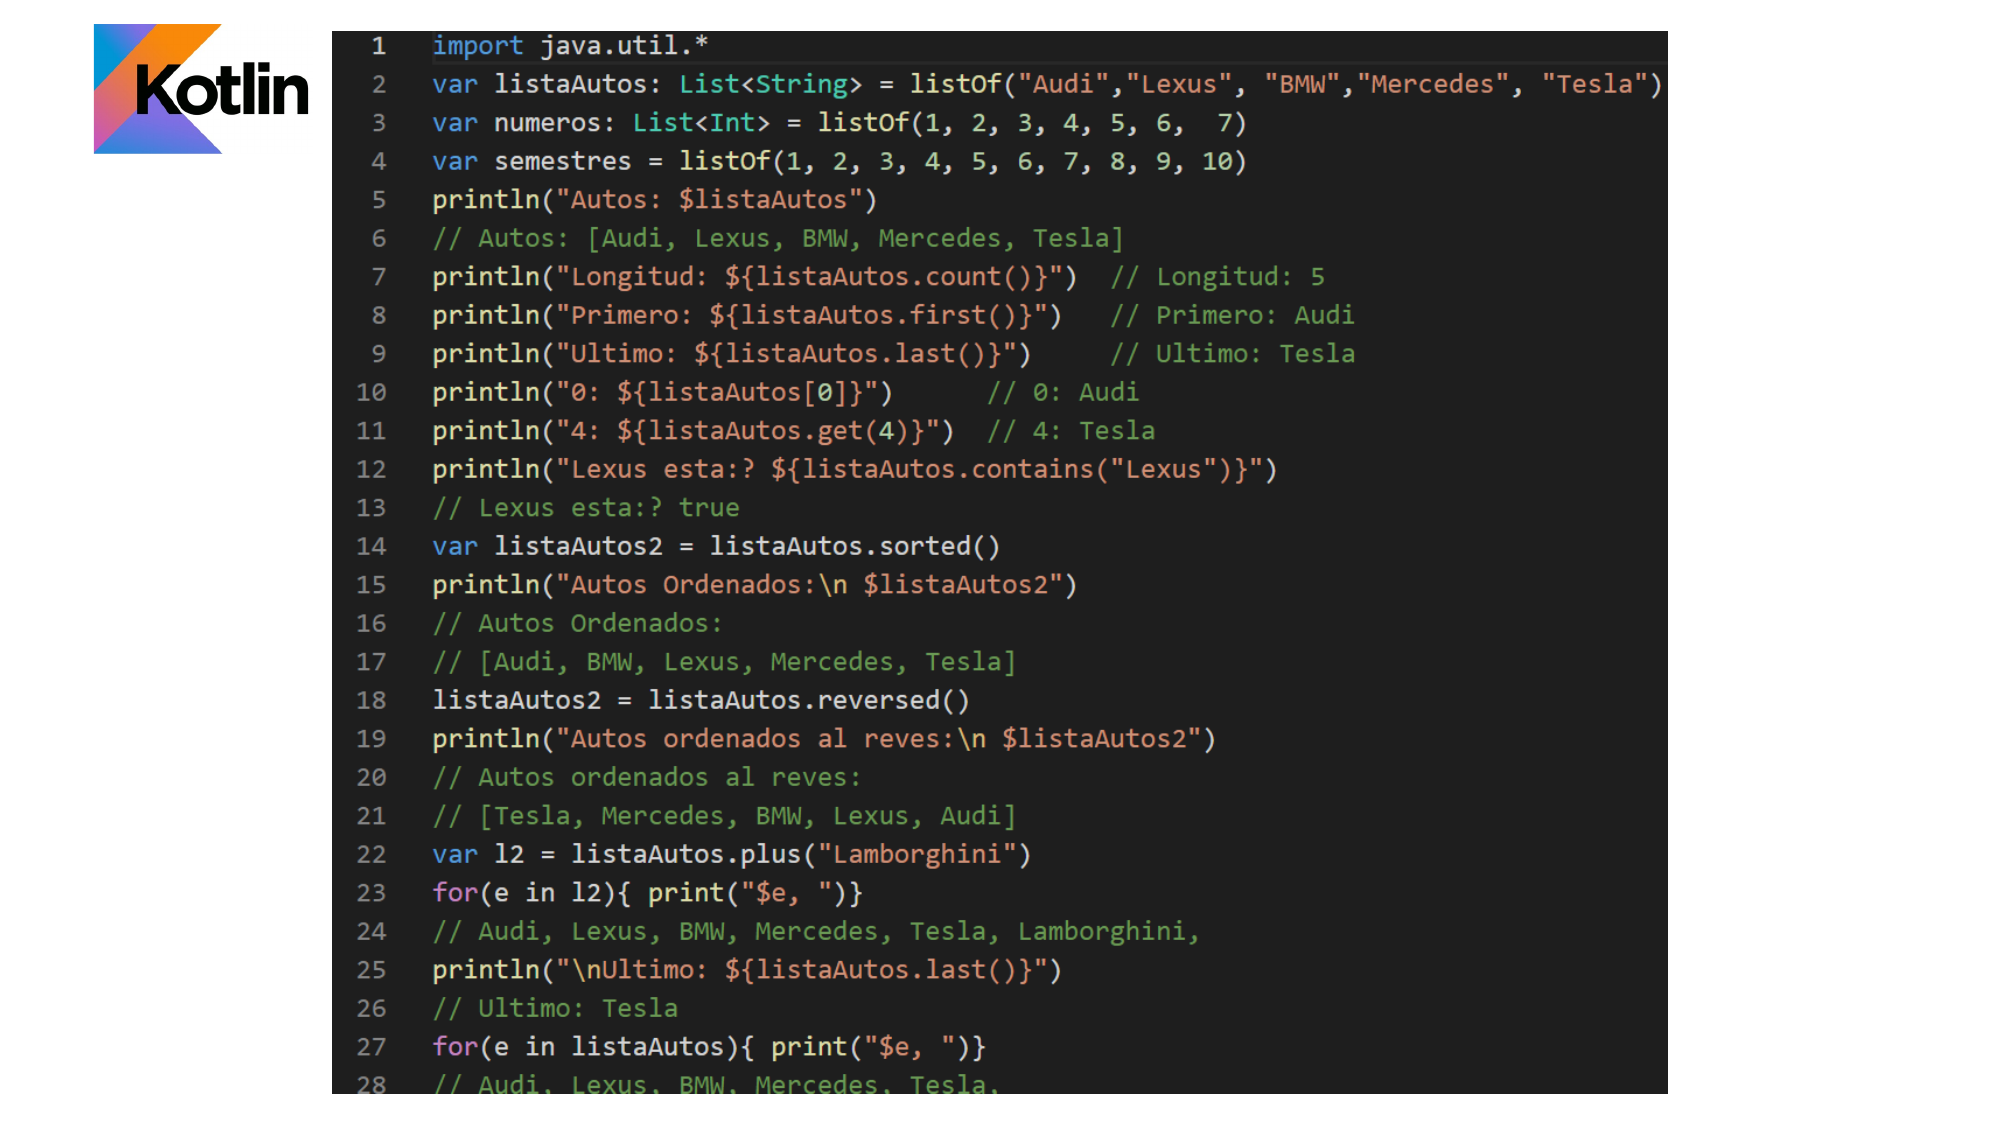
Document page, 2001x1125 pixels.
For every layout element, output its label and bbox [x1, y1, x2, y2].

picture [332, 31, 1668, 1094]
picture [93, 24, 313, 154]
